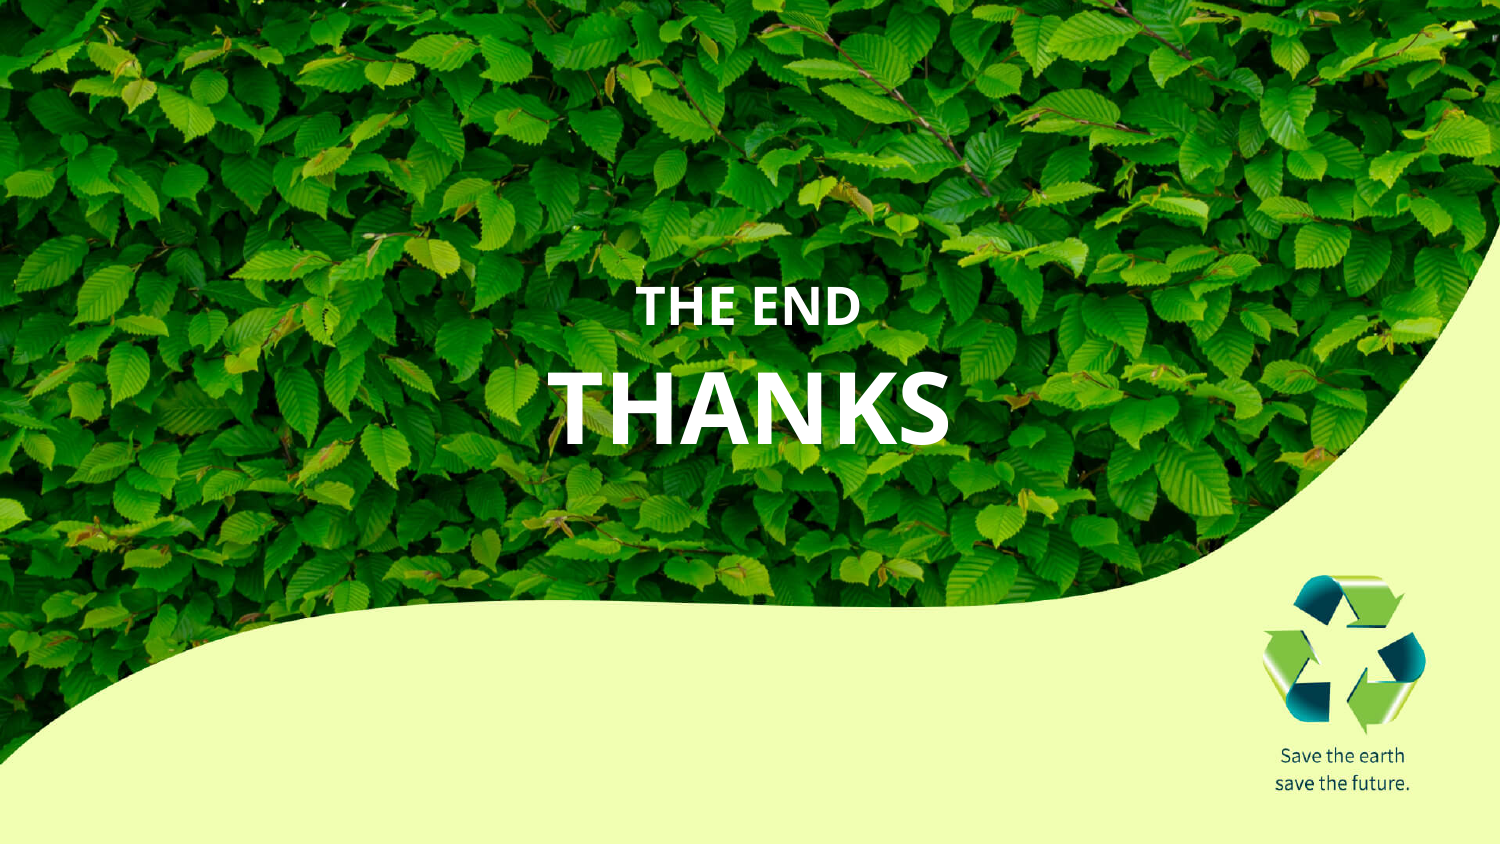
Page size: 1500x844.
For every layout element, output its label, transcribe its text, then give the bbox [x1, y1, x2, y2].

picture [0, 0, 1500, 844]
text_box THE END [471, 264, 1028, 337]
text_box THANKS [471, 337, 1028, 507]
